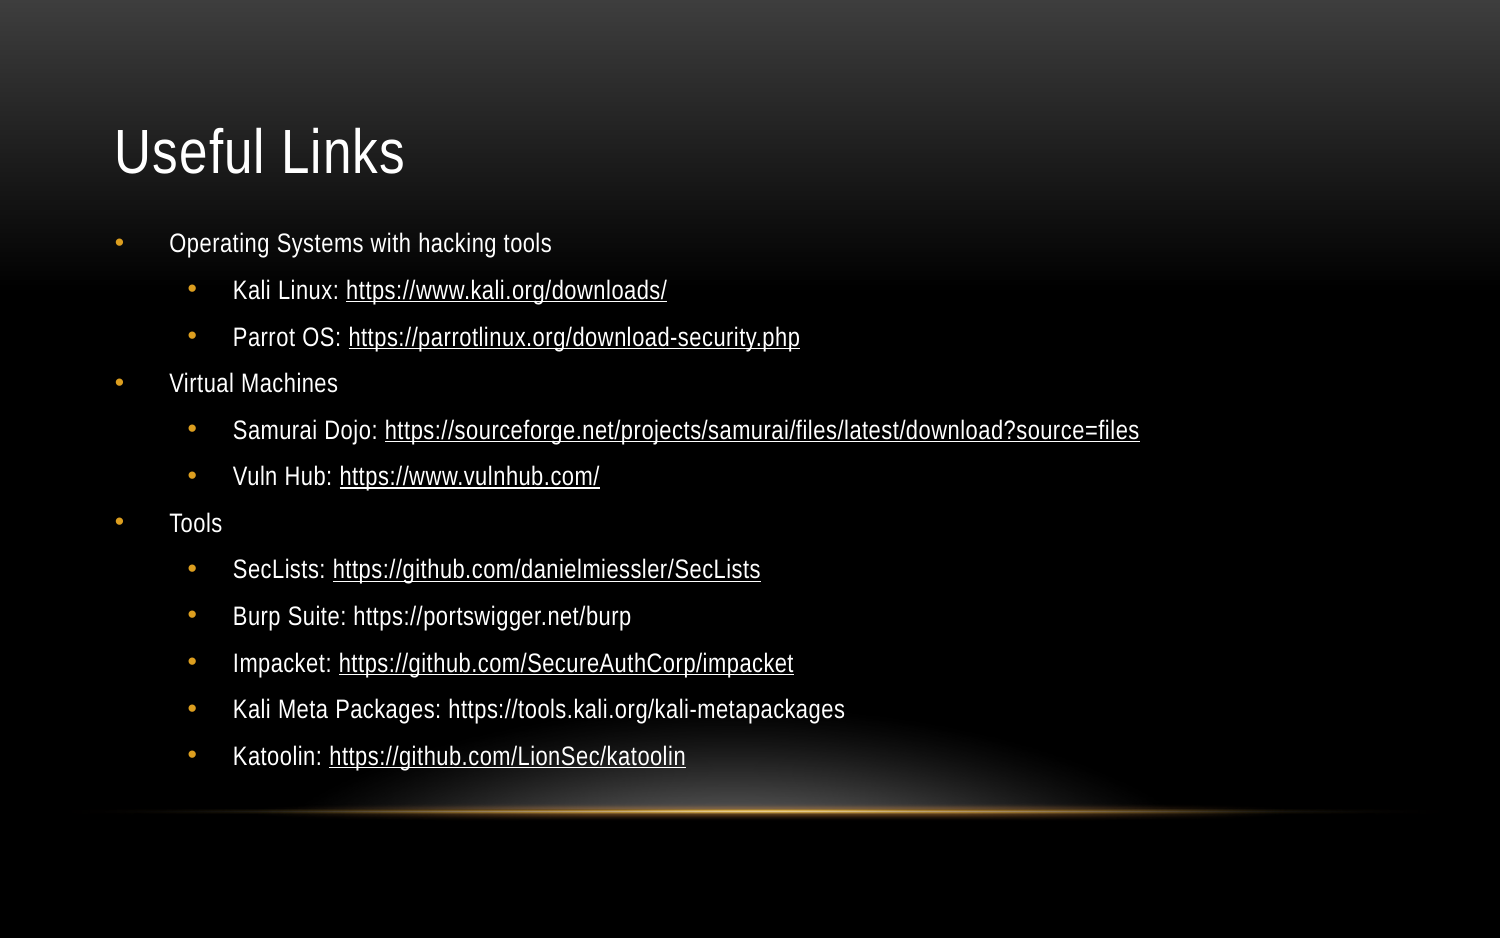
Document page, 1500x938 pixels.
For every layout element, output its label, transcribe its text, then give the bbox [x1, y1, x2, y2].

list Operating Systems with hacking tools Kali Linux: https://www.kali.org/downloads/ Parrot OS: https://parrotlinux.org/download-security.php Virtual Machines Samurai Dojo: https://sourceforge.net/projects/samurai/files/latest/download?source=files Vuln Hub: https://www.vulnhub.com/ Tools SecLists: https://github.com/danielmiessler/SecLists Burp Suite: https://portswigger.net/burp Impacket: https://github.com/SecureAuthCorp/impacket Kali Meta Packages: https://tools.kali.org/kali-metapackages Katoolin: https://github.com/LionSec/katoolin [99, 218, 1400, 782]
title Useful Links [99, 37, 1400, 194]
picture [0, 0, 1500, 938]
